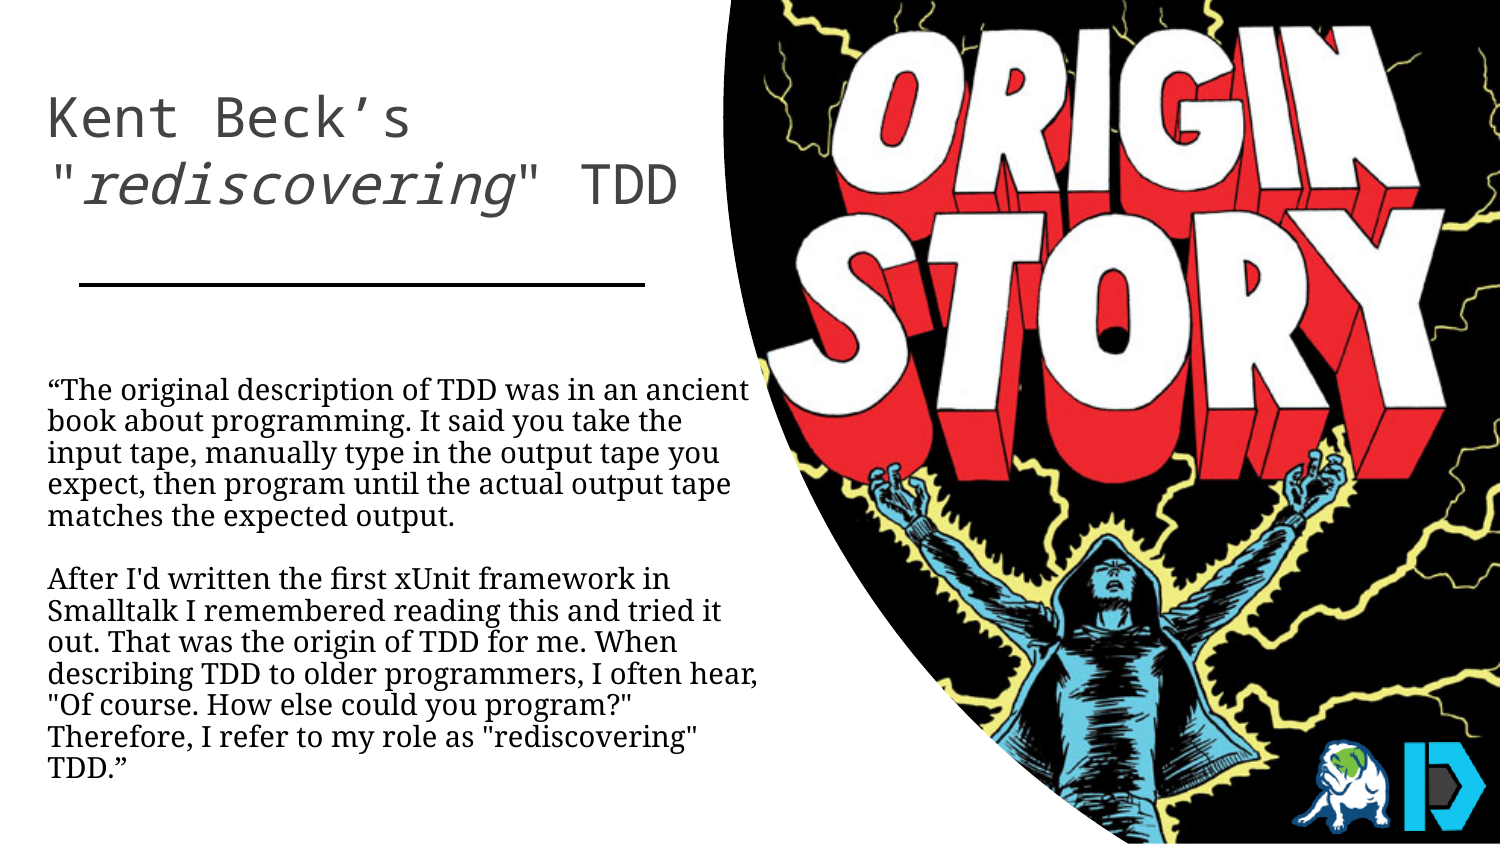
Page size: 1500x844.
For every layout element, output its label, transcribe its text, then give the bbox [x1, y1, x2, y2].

list “The original description of TDD was in an ancient book about programming. It said you take the input tape, manually type in the output tape you expect, then program until the actual output tape matches the expected output. After I'd written the first xUnit framework in Smalltalk I remembered reading this and tried it out. That was the origin of TDD for me. When describing TDD to older programmers, I often hear, "Of course. How else could you program?" Therefore, I refer to my role as "rediscovering" TDD.” [32, 360, 717, 822]
picture [722, 0, 1500, 844]
title Kent Beck’s "rediscovering" TDD [32, 44, 711, 254]
